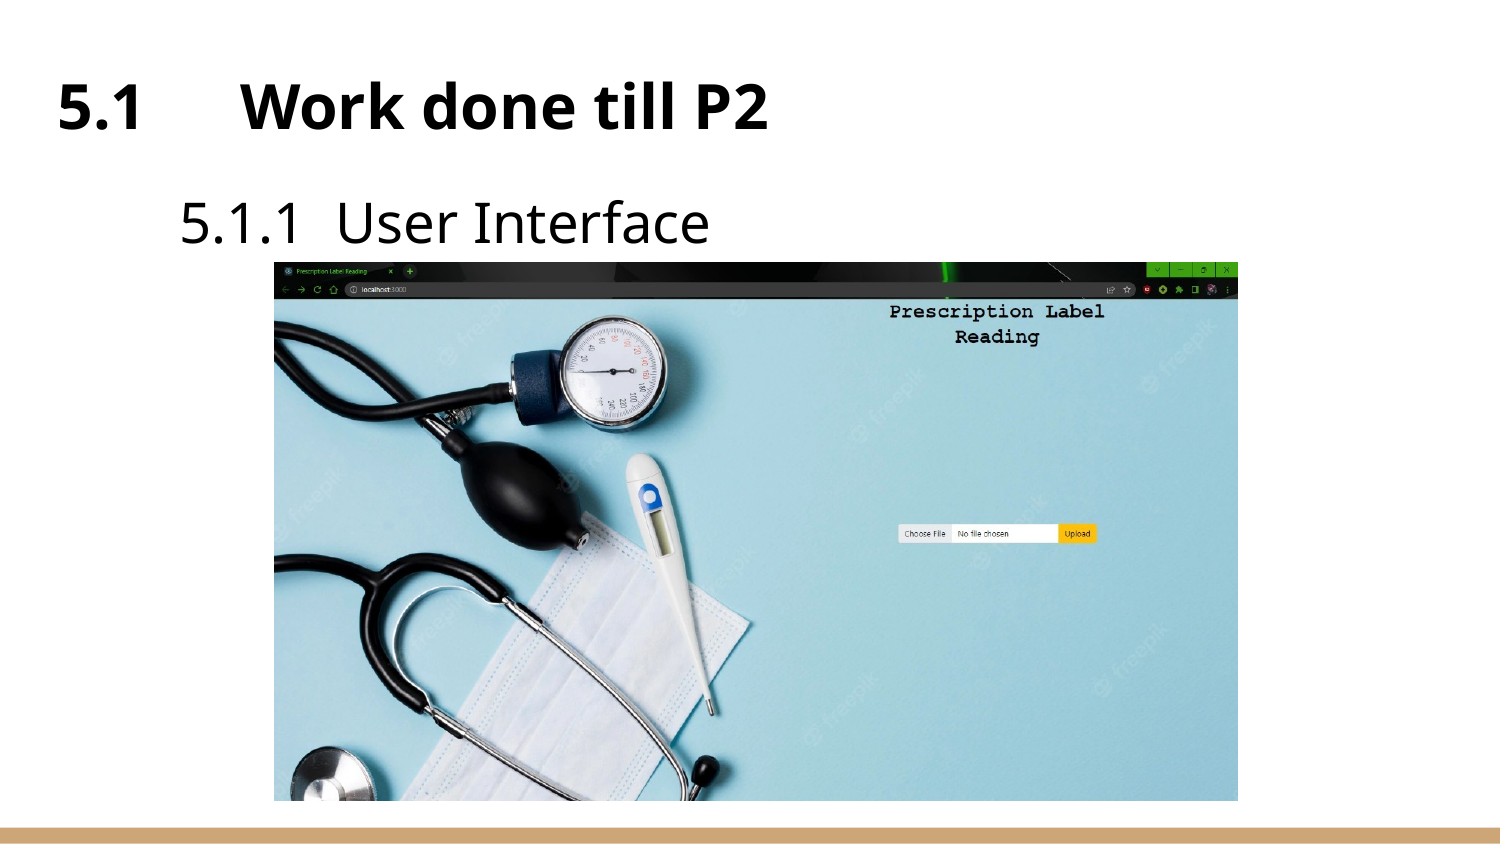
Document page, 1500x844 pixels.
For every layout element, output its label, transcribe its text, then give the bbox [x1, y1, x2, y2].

title 5.1.1 User Interface [164, 179, 1218, 263]
picture [273, 261, 1238, 801]
text_box 5.1 Work done till P2 [42, 52, 1340, 157]
